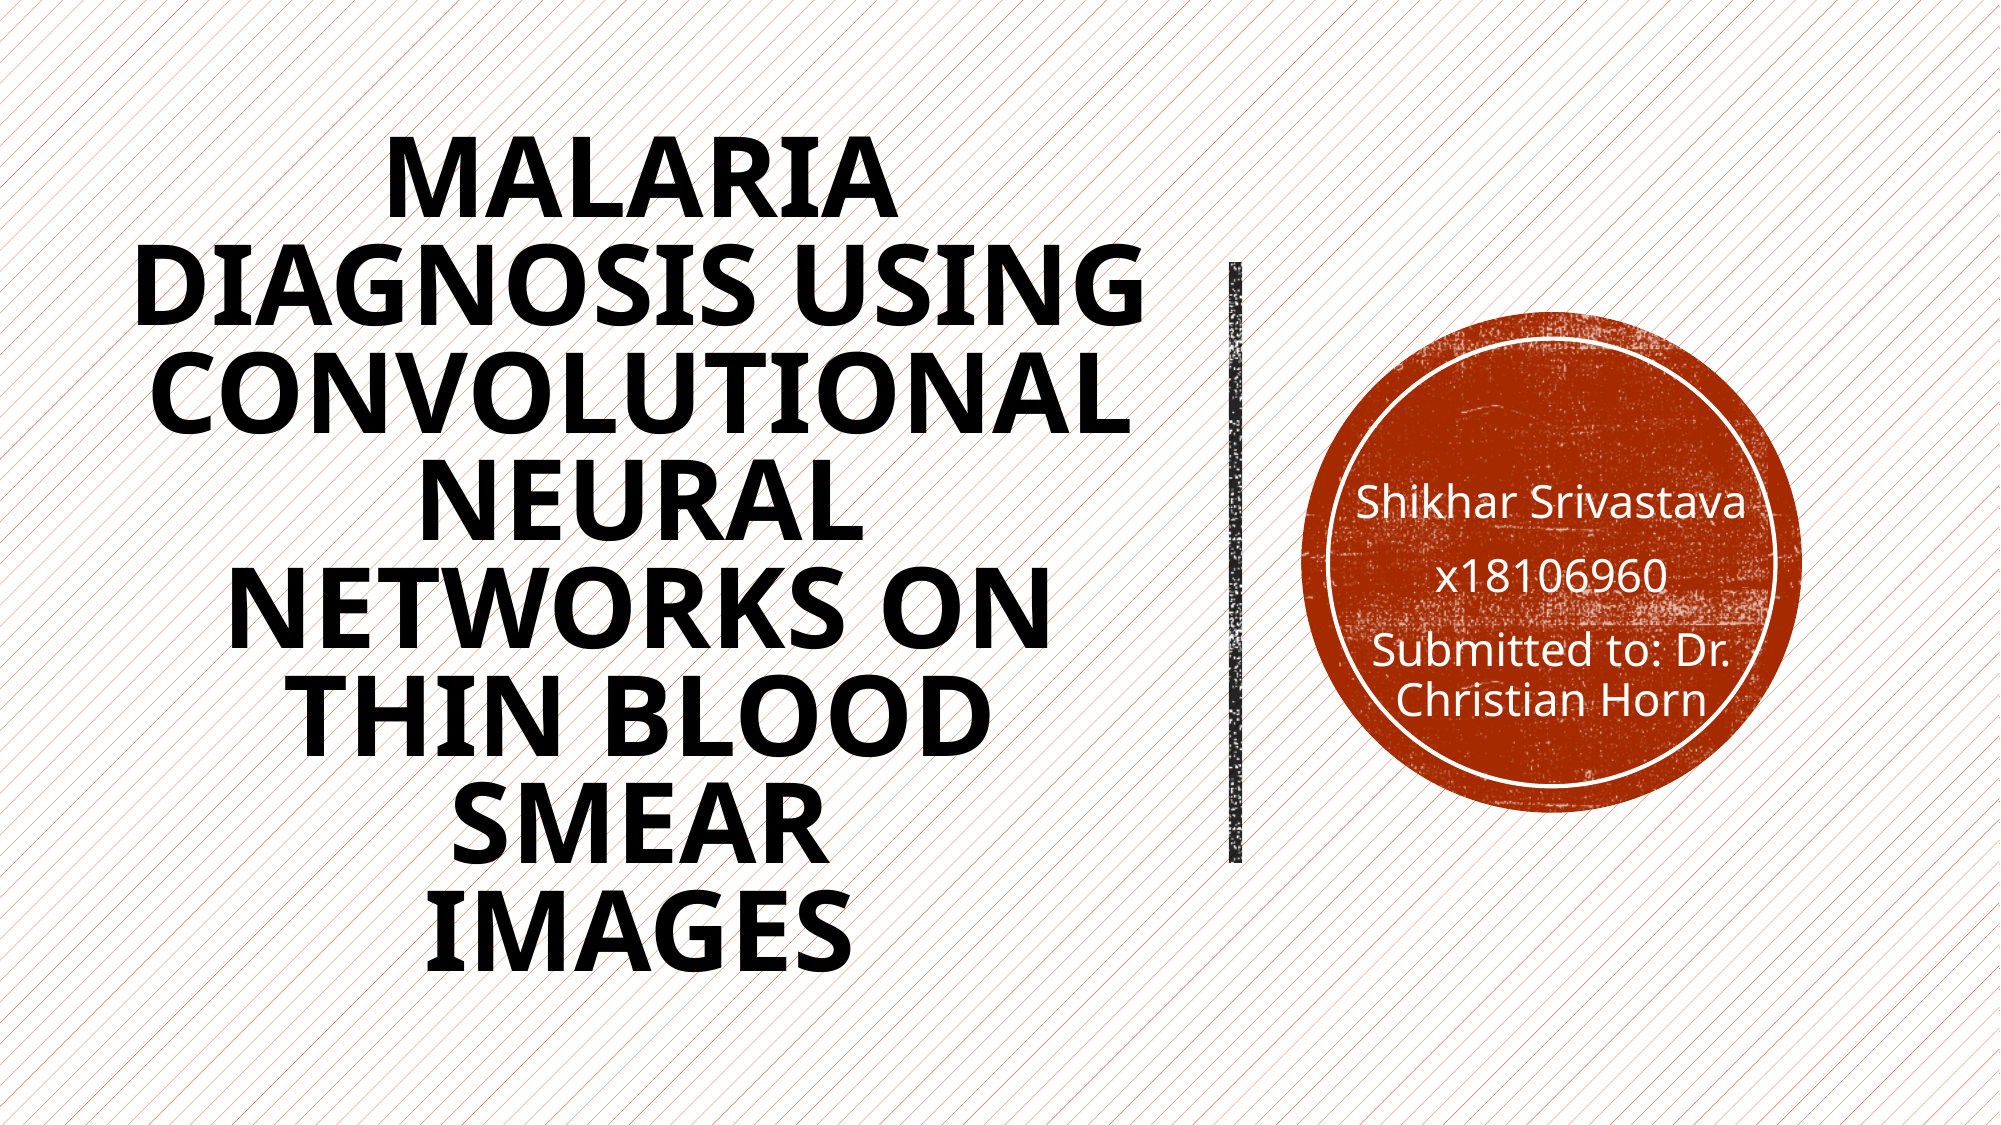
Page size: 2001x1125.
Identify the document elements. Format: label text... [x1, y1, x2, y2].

text_box [0, 0, 2000, 1125]
text_box [1228, 261, 1243, 863]
text_box [1440, 312, 1663, 338]
text_box [1441, 787, 1663, 813]
subtitle Shikhar Srivastava x18106960 Submitted to: Dr. Christian Horn [1327, 338, 1776, 787]
text_box [1301, 452, 1327, 673]
title Malaria Diagnosis Using Convolutional Neural Networks on Thin Blood Smear Images [105, 105, 1175, 1020]
text_box [1776, 451, 1802, 674]
